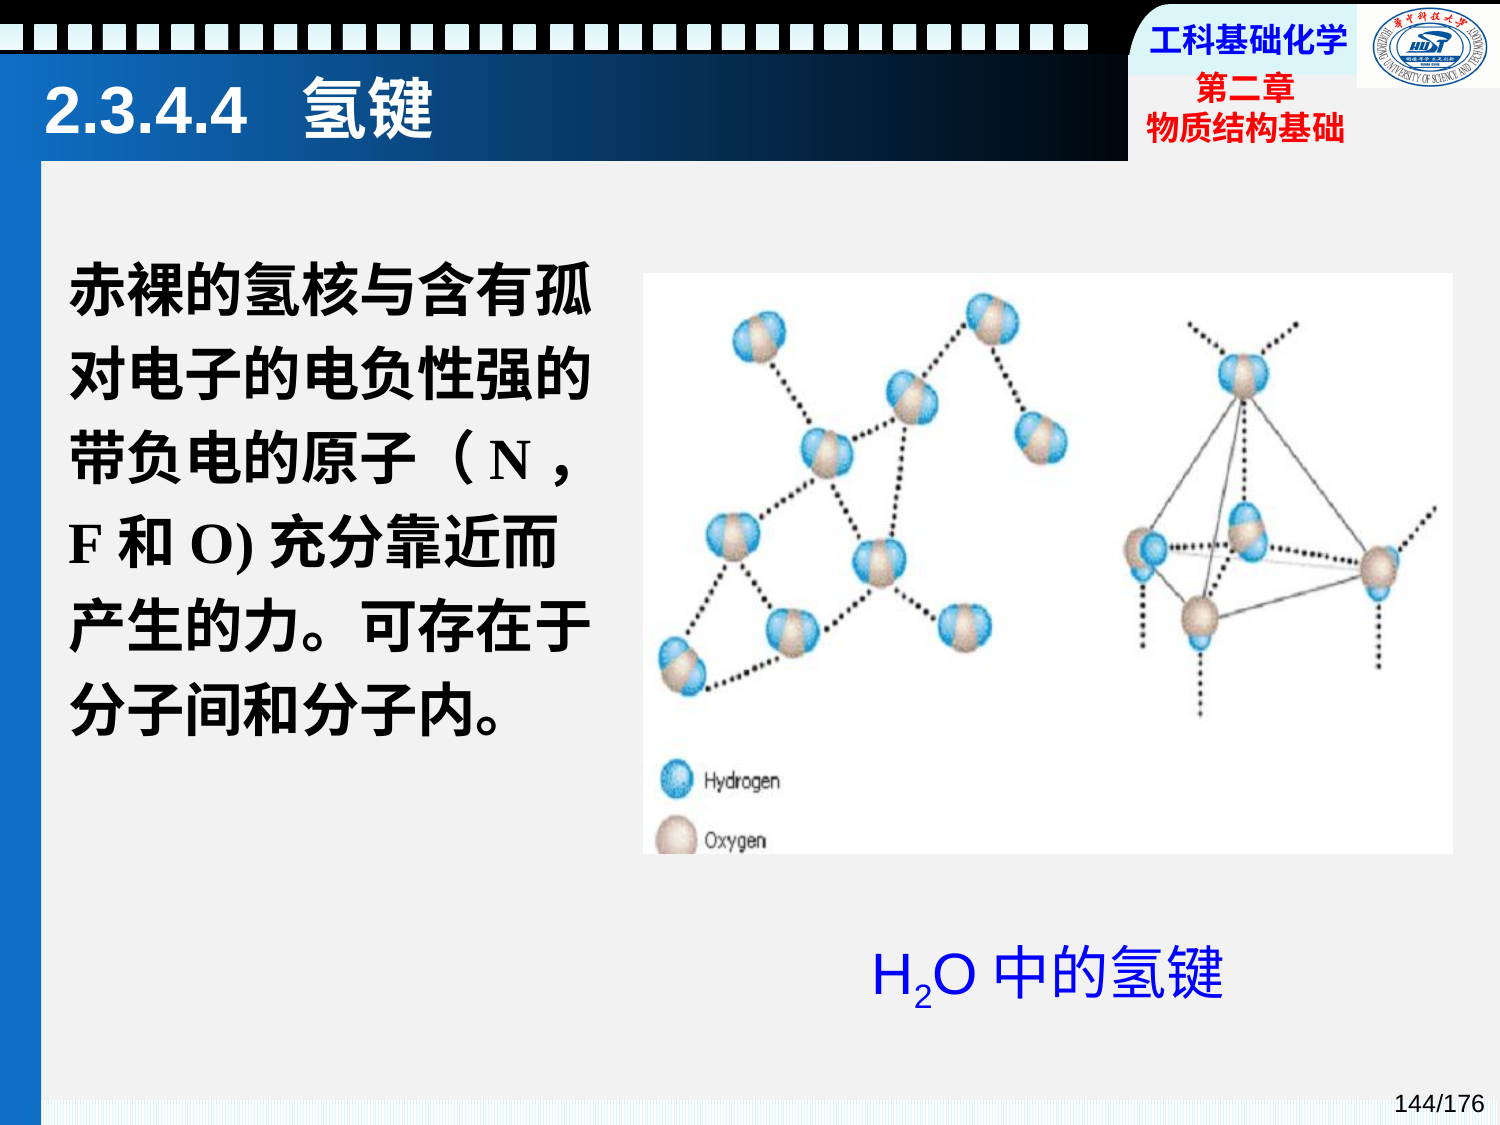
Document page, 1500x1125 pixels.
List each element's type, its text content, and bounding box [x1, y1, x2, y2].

title 2.3.4.4 氢键 [29, 51, 1126, 163]
picture [1357, 4, 1500, 88]
picture [643, 273, 1454, 854]
list 赤裸的氢核与含有孤对电子的电负性强的带负电的原子（N， F和O)充分靠近而产生的力。可存在于分子间和分子内。 [52, 231, 621, 918]
text_box H2O中的氢键 [643, 928, 1453, 1024]
